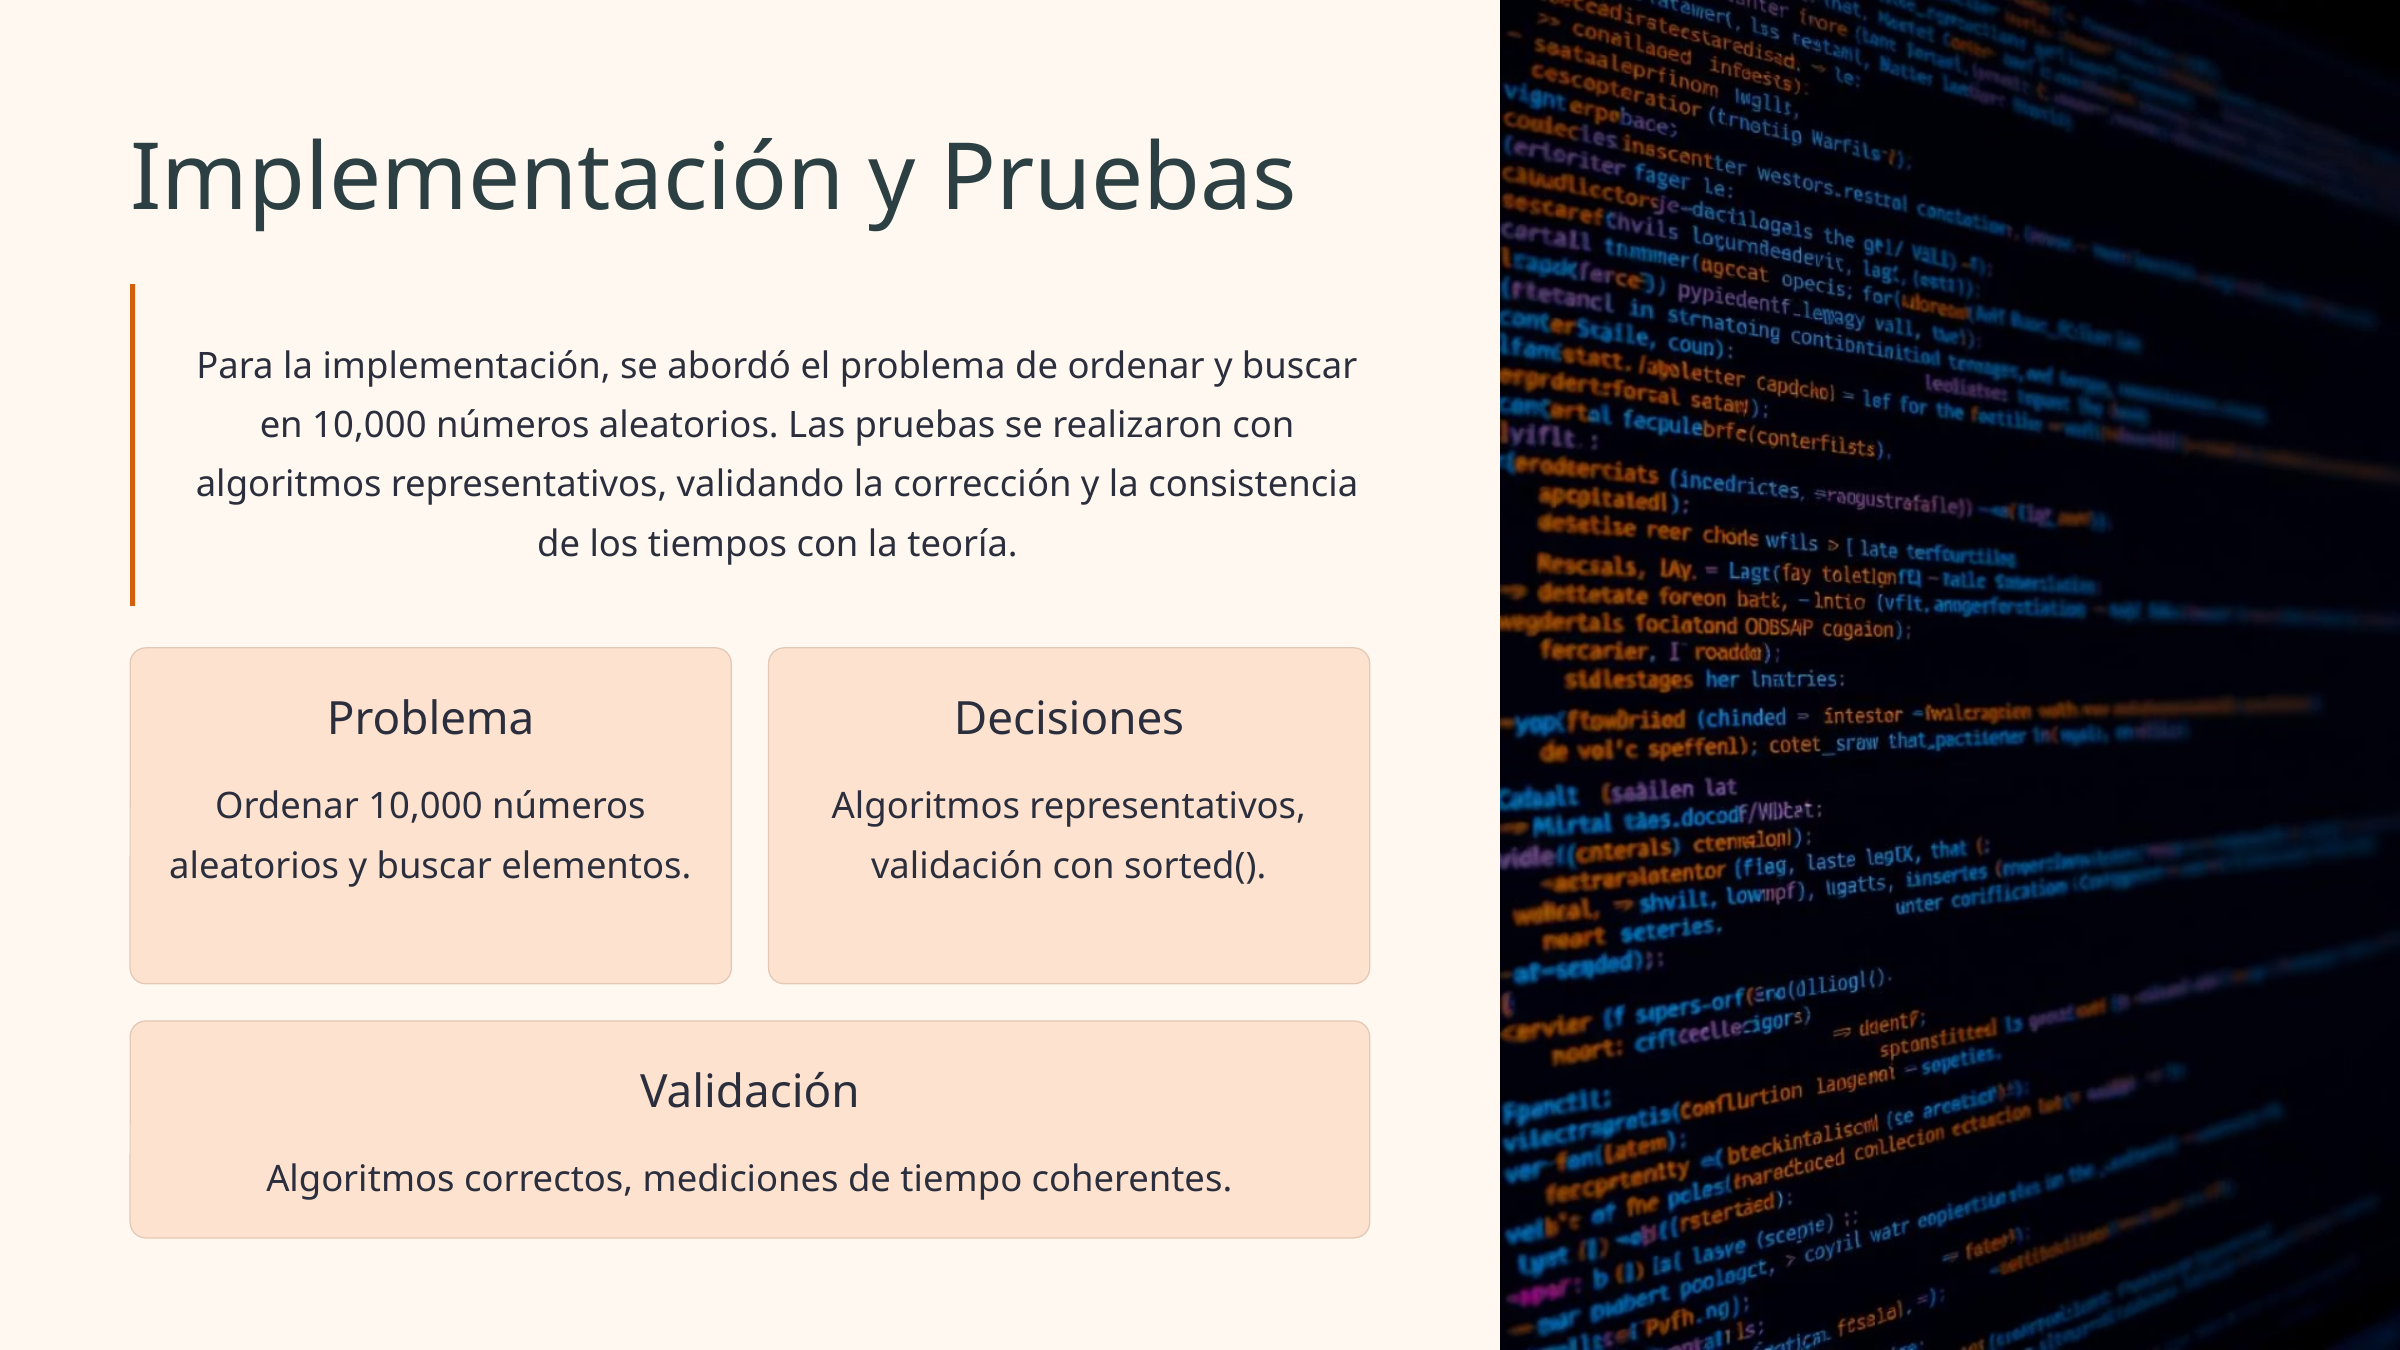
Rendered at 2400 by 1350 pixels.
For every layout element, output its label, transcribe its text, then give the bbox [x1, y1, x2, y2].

text_box Ordenar 10,000 números aleatorios y buscar elementos. [168, 766, 693, 946]
picture [1499, 0, 2400, 1350]
text_box [130, 1020, 1370, 1238]
text_box Para la implementación, se abordó el problema de ordenar y buscar en 10,000 números aleatorios. Las pruebas se realizaron con algoritmos representativos, validando la corrección y la consistencia de los tiempos con la teoría. [186, 325, 1370, 565]
text_box Algoritmos representativos, validación con sorted(). [806, 766, 1332, 886]
text_box Algoritmos correctos, mediciones de tiempo coherentes. [168, 1139, 1332, 1200]
text_box [130, 284, 136, 606]
text_box Validación [517, 1059, 983, 1118]
text_box Implementación y Pruebas [130, 112, 1300, 229]
text_box [130, 647, 732, 984]
text_box Decisiones [836, 686, 1302, 745]
text_box Problema [198, 686, 664, 745]
text_box [768, 647, 1370, 984]
